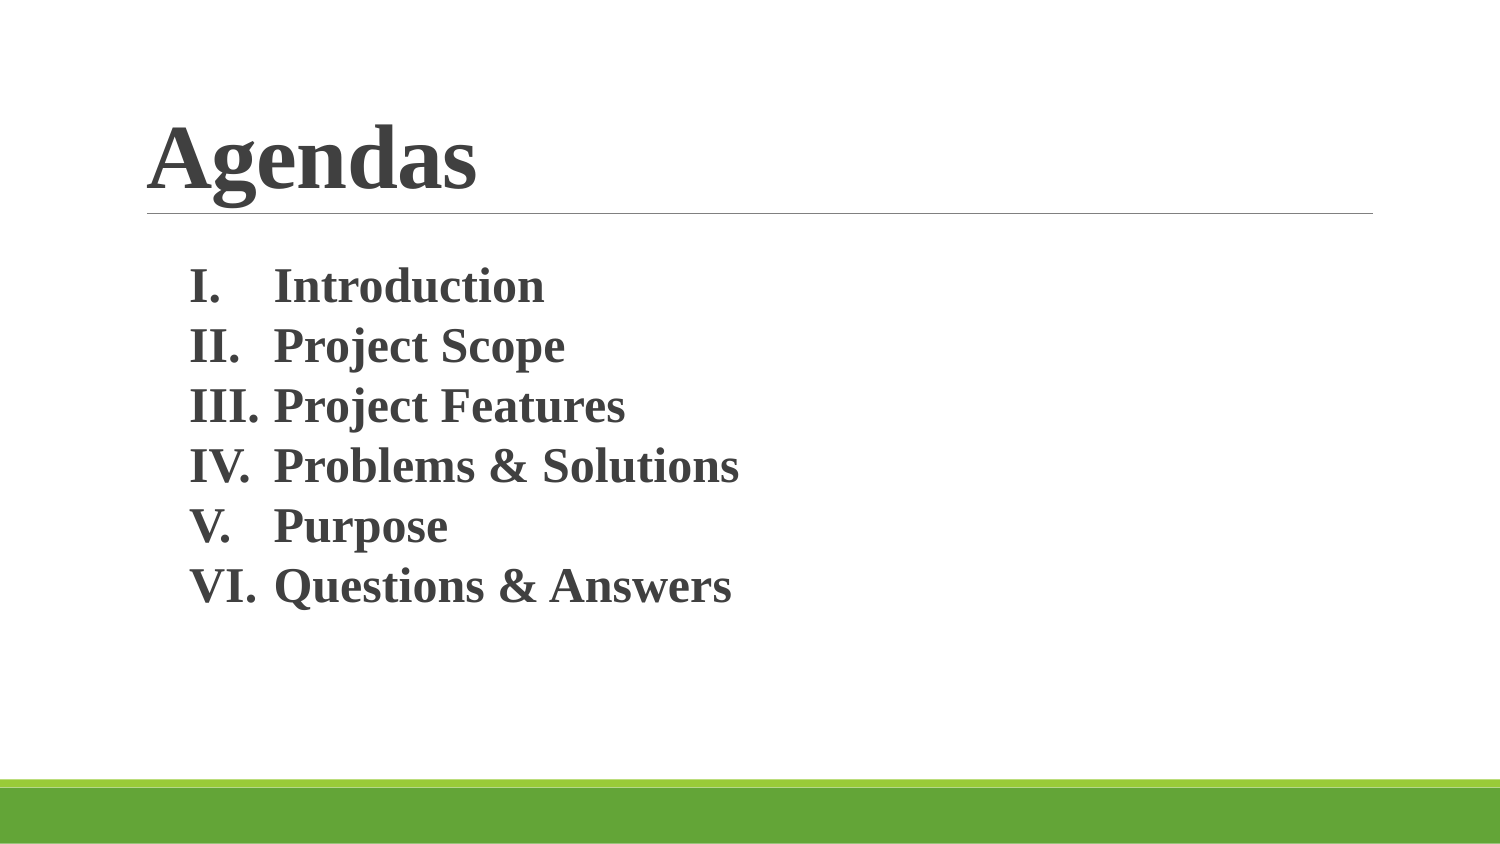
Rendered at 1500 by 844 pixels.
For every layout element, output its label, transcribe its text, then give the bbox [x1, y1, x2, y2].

title Agendas [135, 35, 1373, 214]
list Introduction Project Scope Project Features Problems & Solutions Purpose Questions & Answers [135, 247, 1373, 723]
